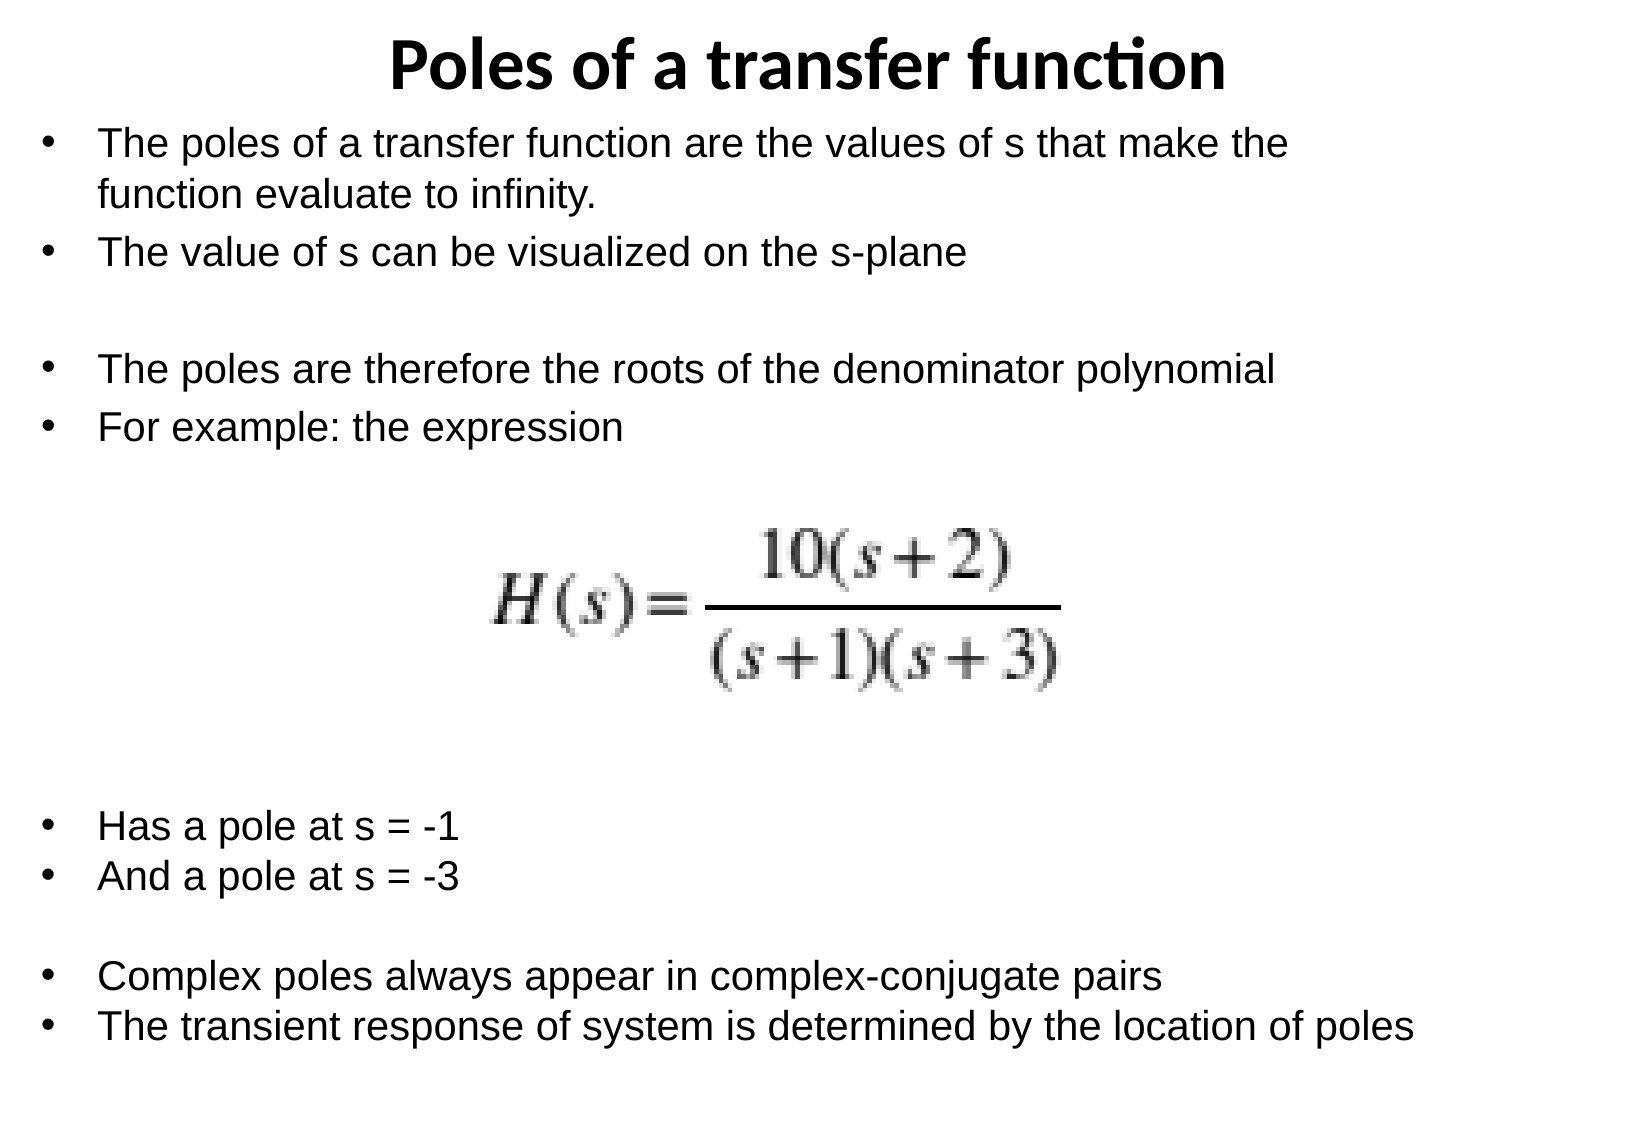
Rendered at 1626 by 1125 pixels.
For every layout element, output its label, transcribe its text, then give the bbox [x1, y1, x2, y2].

list The poles of a transfer function are the values of s that make the function evaluate to infinity. The value of s can be visualized on the s-plane The poles are therefore the roots of the denominator polynomial For example: the expression [26, 108, 1408, 758]
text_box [481, 510, 1075, 707]
text_box Poles of a transfer function [77, 0, 1541, 119]
text_box Has a pole at s = -1 And a pole at s = -3 Complex poles always appear in complex-conjugate pairs The transient response of system is determined by the location of poles [25, 791, 1625, 1057]
